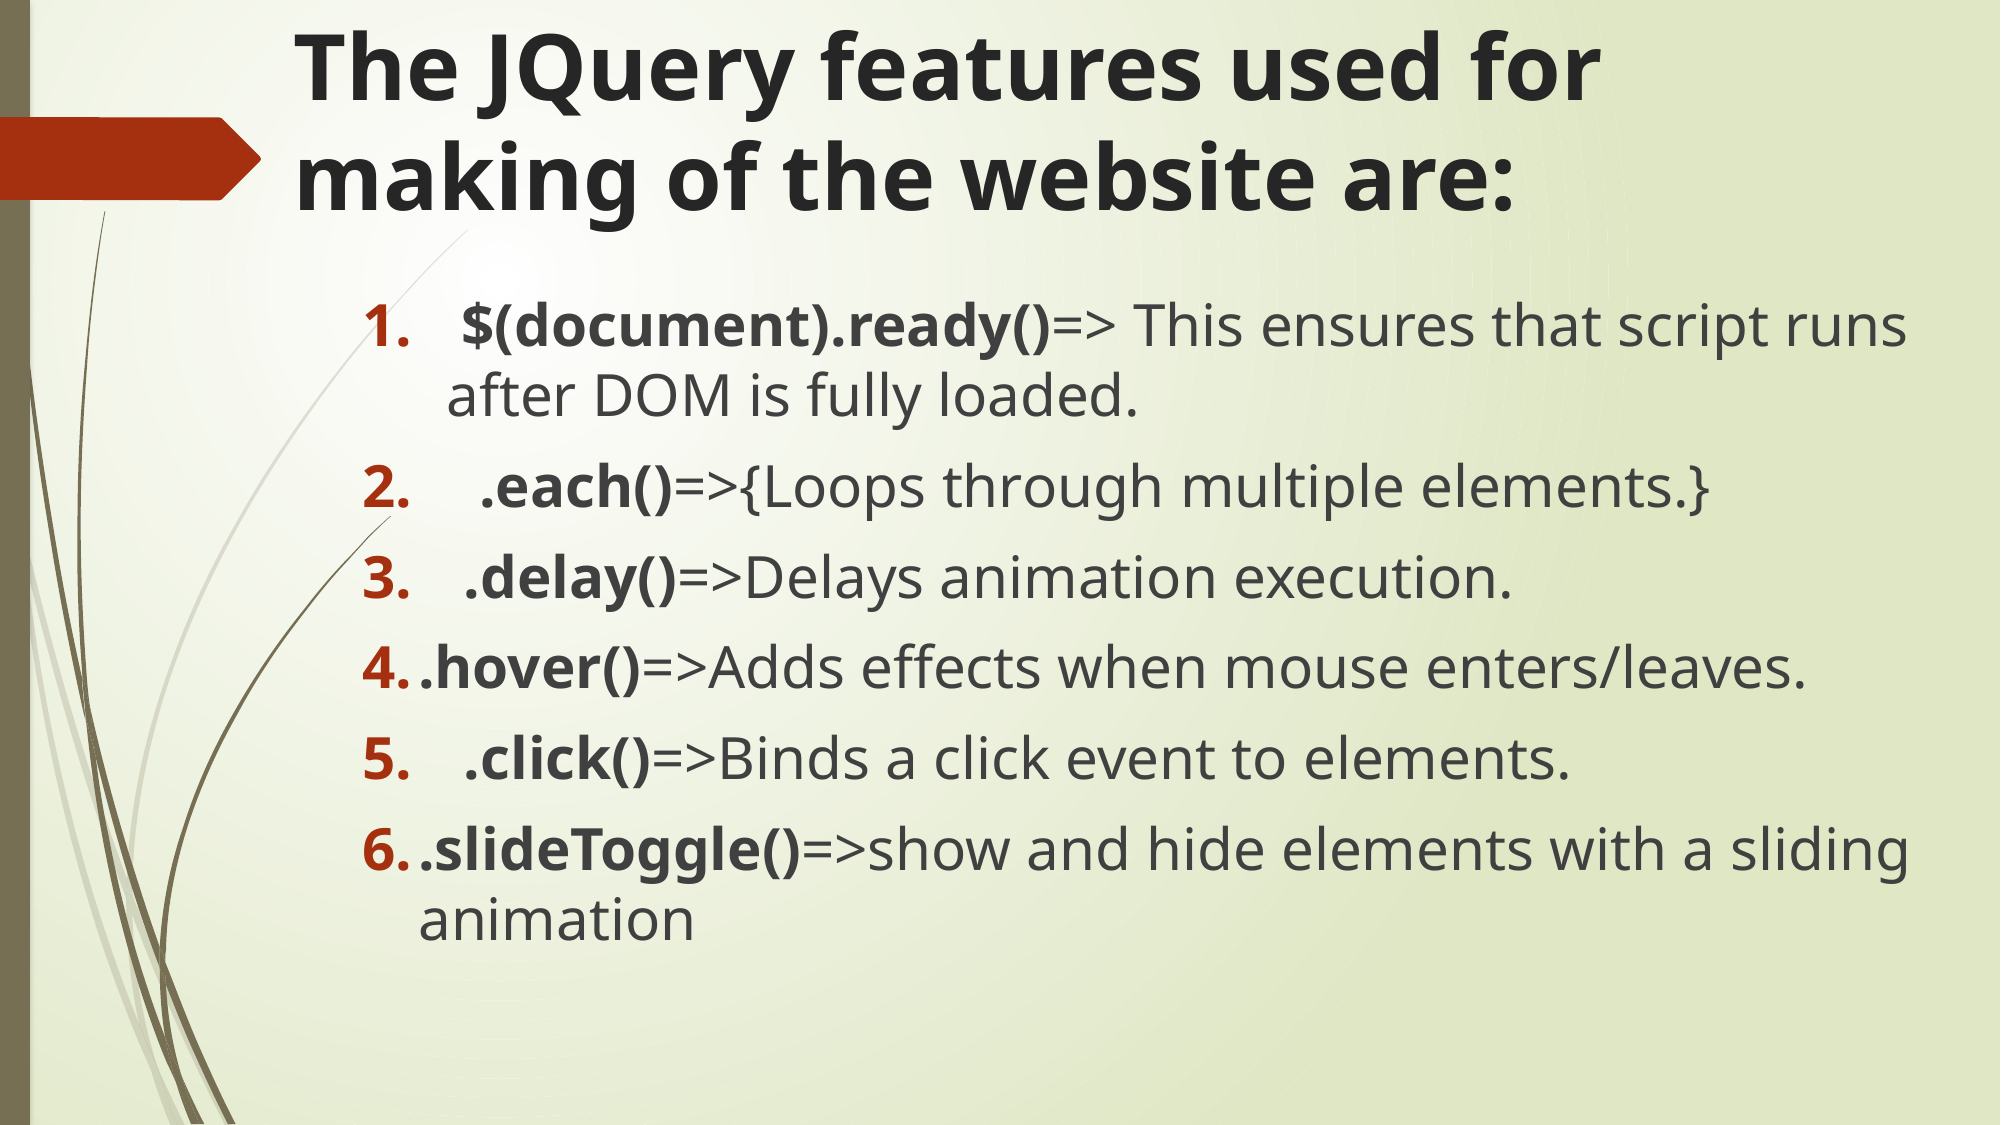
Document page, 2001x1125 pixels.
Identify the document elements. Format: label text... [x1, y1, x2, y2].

title The JQuery features used for making of the website are: [278, 1, 1889, 313]
list $(document).ready()=> This ensures that script runs after DOM is fully loaded. .each()=>{Loops through multiple elements.} .delay()=>Delays animation execution. .hover()=>Adds effects when mouse enters/leaves. .click()=>Binds a click event to elements. .slideToggle()=>show and hide elements with a sliding animation [347, 280, 1975, 1124]
